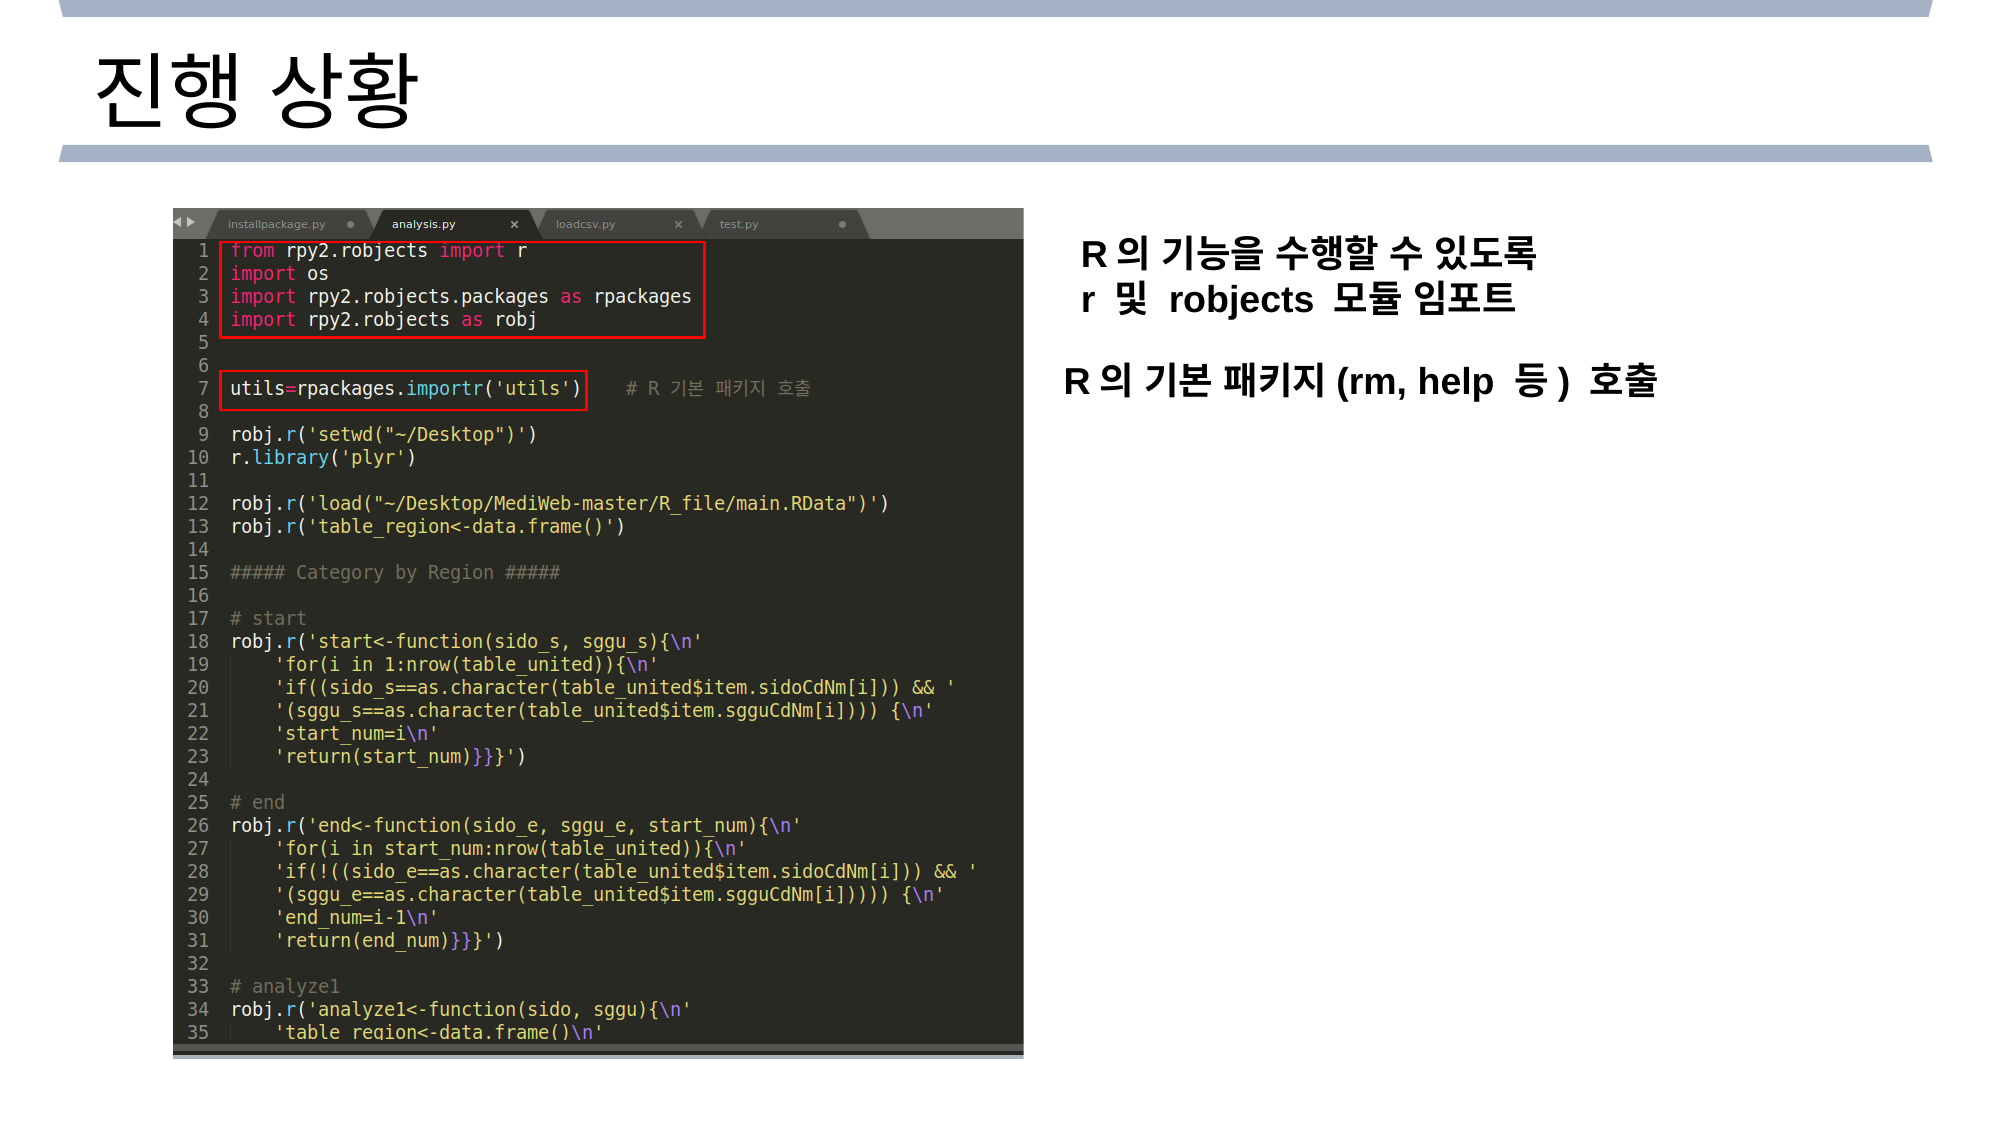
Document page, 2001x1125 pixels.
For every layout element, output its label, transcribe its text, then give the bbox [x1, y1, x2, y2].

text_box [57, 0, 1934, 19]
text_box R의 기본 패키지(rm, help 등) 호출 [1048, 349, 1674, 410]
text_box 진행 상황 [77, 31, 437, 143]
text_box R의 기능을 수행할 수 있도록 r 및 robjects 모듈 임포트 [1066, 222, 1554, 328]
text_box [57, 143, 1935, 164]
picture [173, 208, 1024, 1059]
